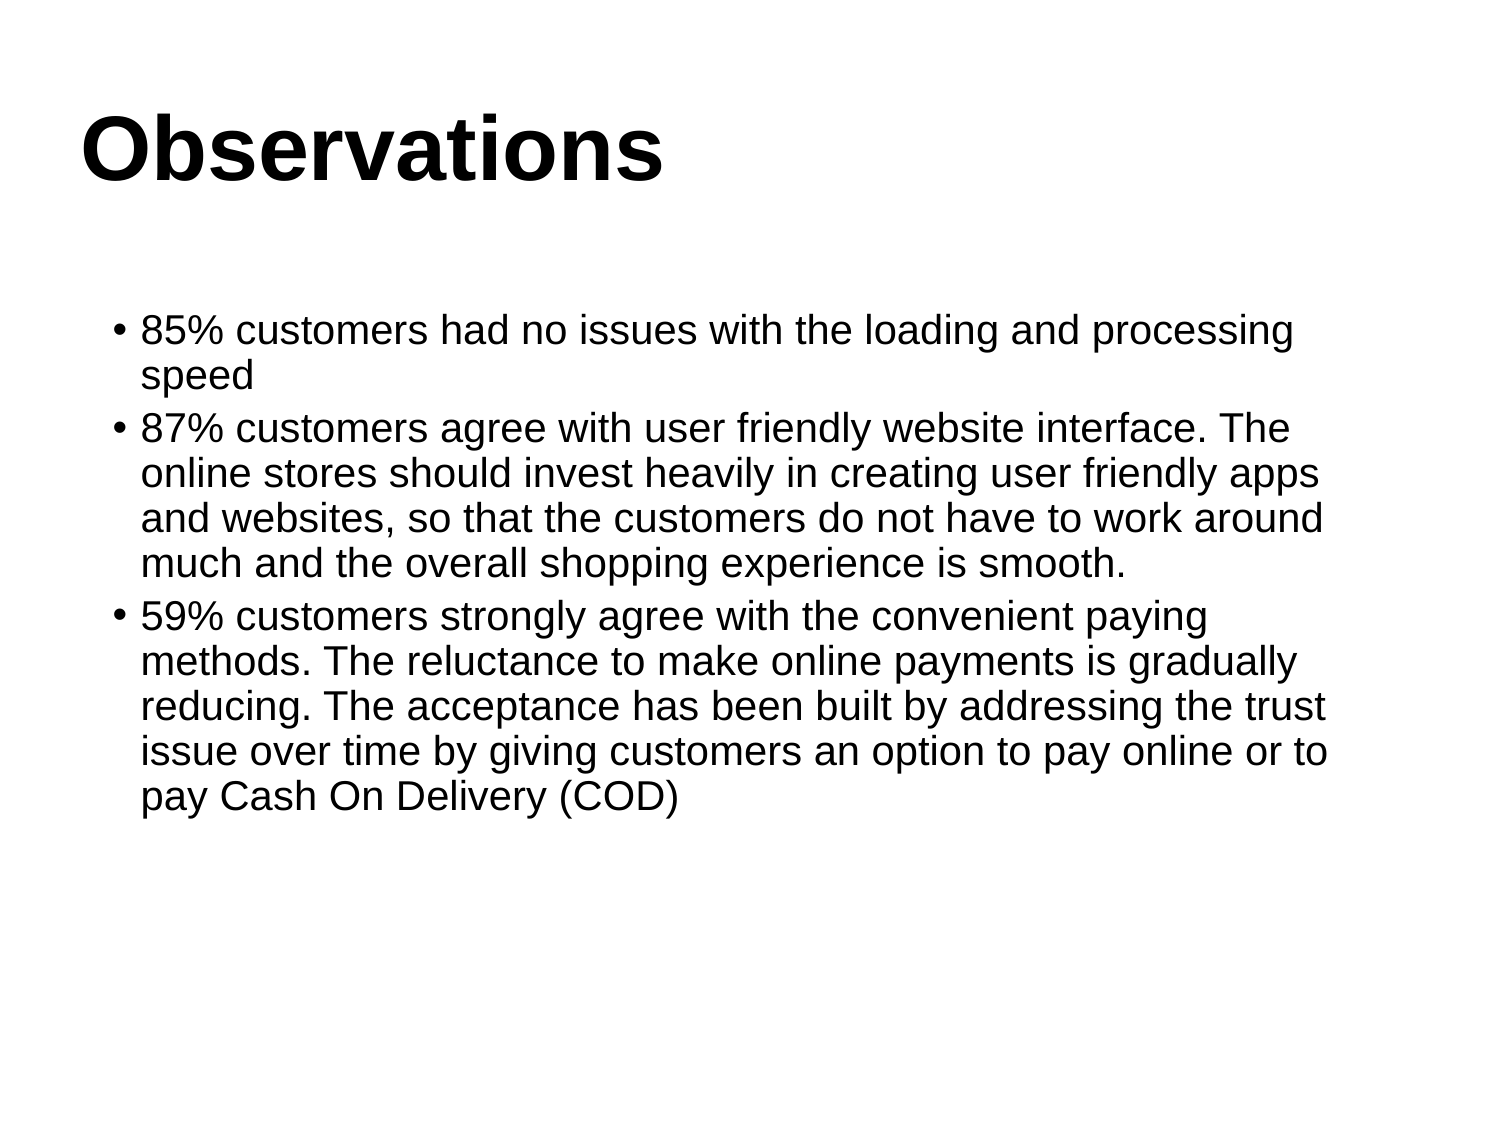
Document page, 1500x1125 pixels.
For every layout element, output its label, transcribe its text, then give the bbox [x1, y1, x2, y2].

title Observations [64, 54, 1218, 243]
list 85% customers had no issues with the loading and processing speed 87% customers agree with user friendly website interface. The online stores should invest heavily in creating user friendly apps and websites, so that the customers do not have to work around much and the overall shopping experience is smooth. 59% customers strongly agree with the convenient paying methods. The reluctance to make online payments is gradually reducing. The acceptance has been built by addressing the trust issue over time by giving customers an option to pay online or to pay Cash On Delivery (COD) [41, 243, 1388, 905]
